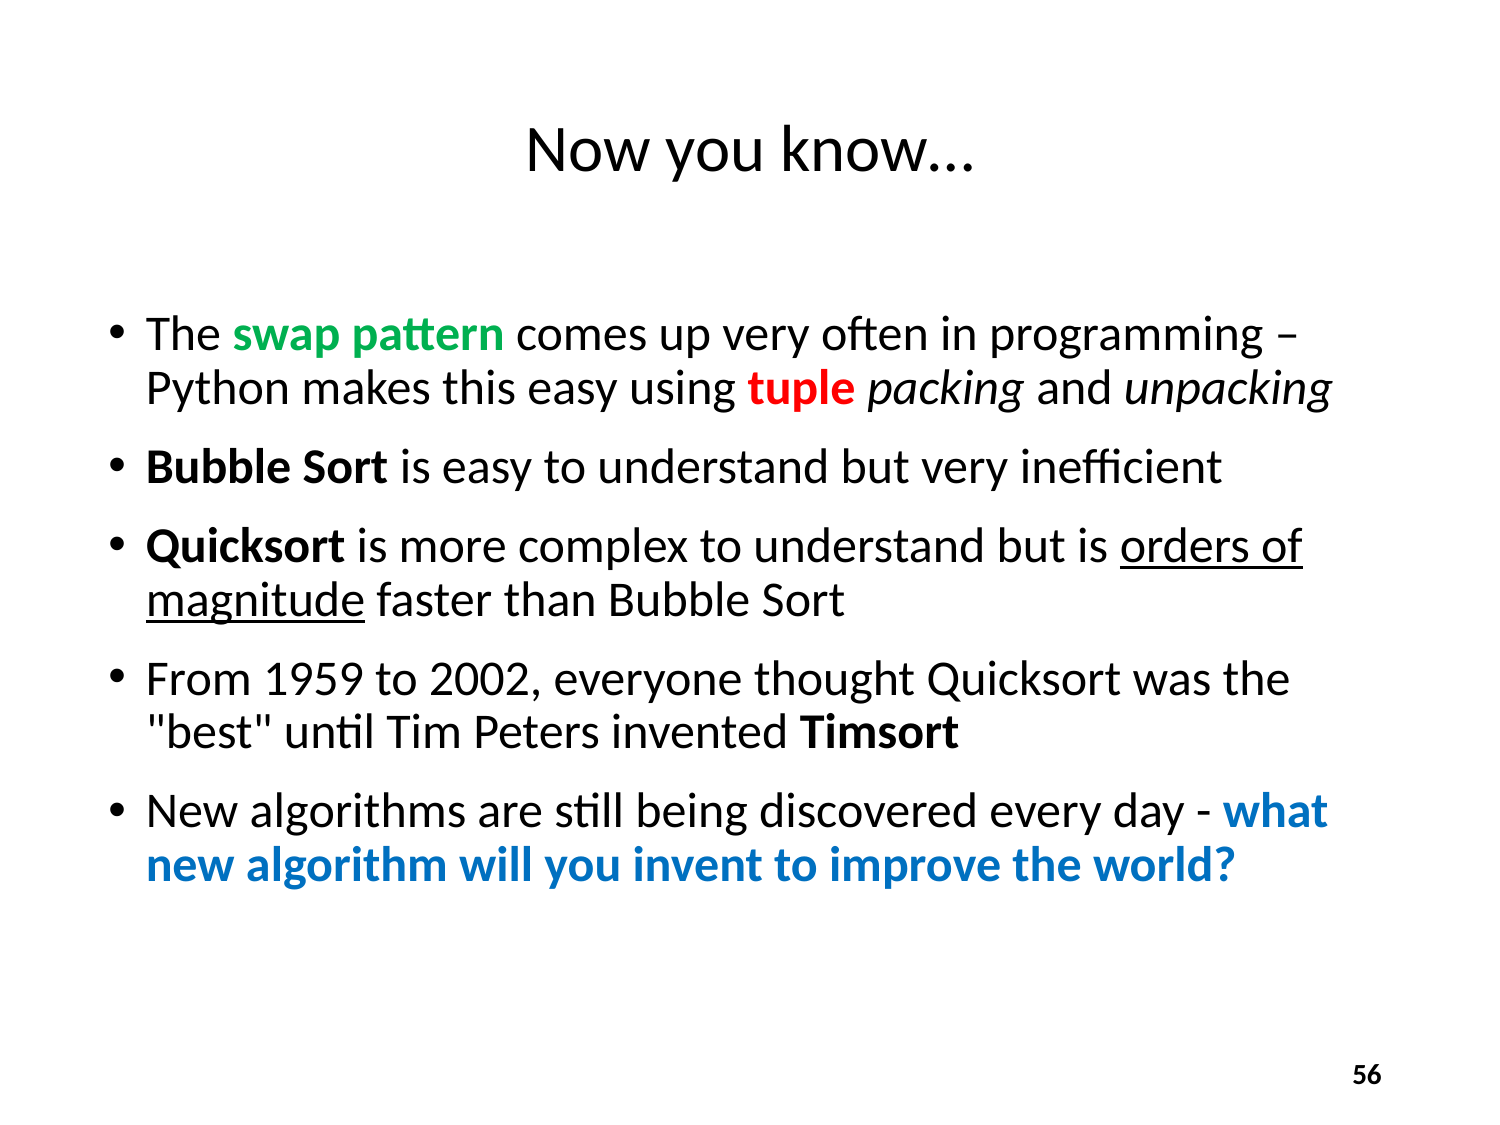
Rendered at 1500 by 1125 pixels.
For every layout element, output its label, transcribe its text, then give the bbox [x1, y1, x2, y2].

title Now you know… [103, 59, 1397, 241]
slide_number 56 [1059, 1042, 1397, 1103]
list The swap pattern comes up very often in programming – Python makes this easy using tuple packing and unpacking Bubble Sort is easy to understand but very inefficient Quicksort is more complex to understand but is orders of magnitude faster than Bubble Sort From 1959 to 2002, everyone thought Quicksort was the "best" until Tim Peters invented Timsort New algorithms are still being discovered every day - what new algorithm will you invent to improve the world? [93, 299, 1407, 1043]
